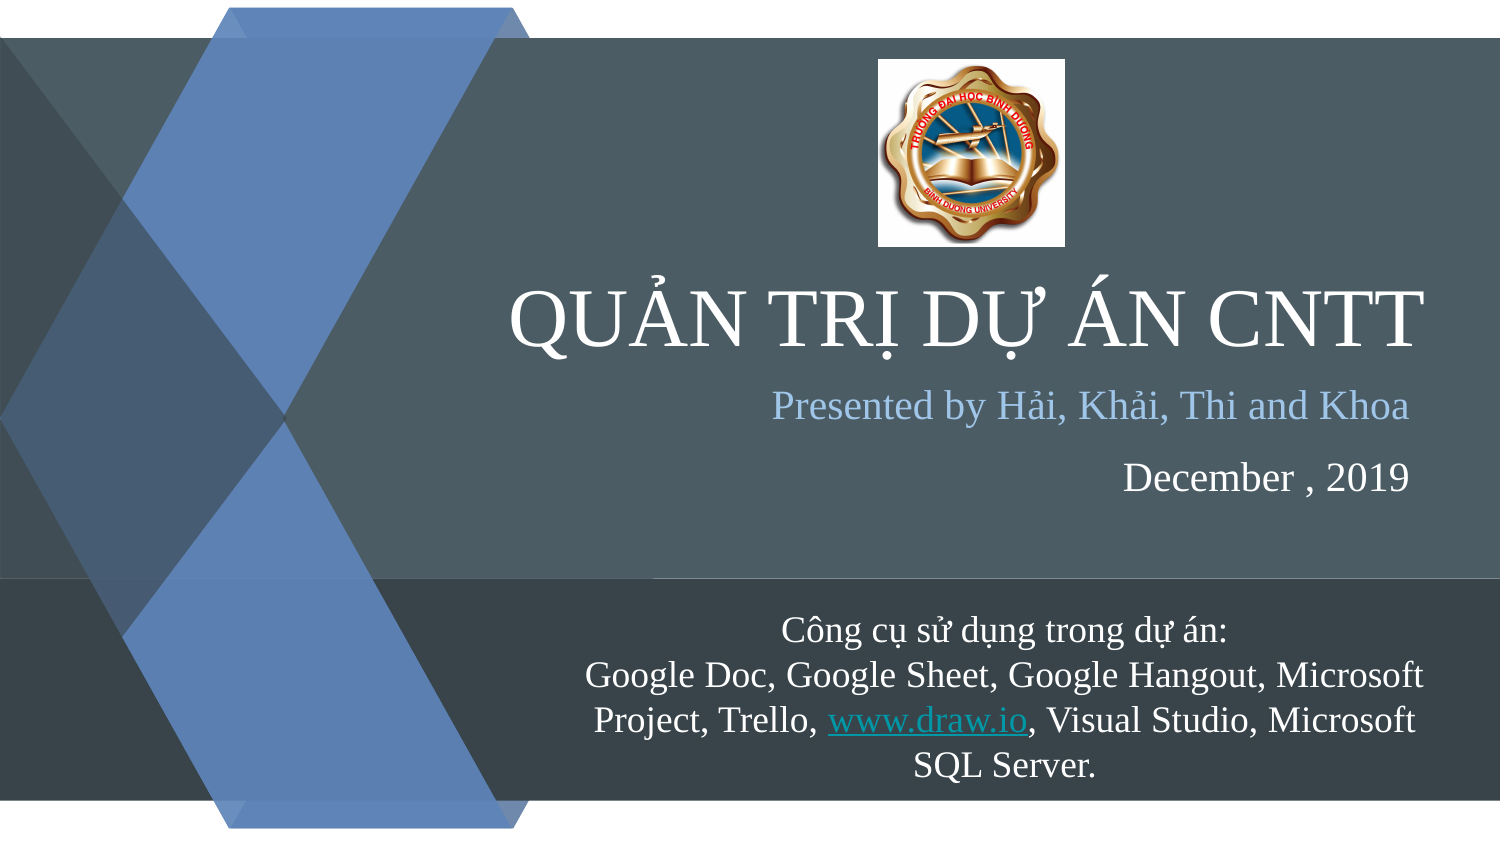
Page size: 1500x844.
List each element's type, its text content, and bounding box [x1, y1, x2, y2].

text_box Công cụ sử dụng trong dự án: Google Doc, Google Sheet, Google Hangout, Microsoft Project, Trello, www.draw.io, Visual Studio, Microsoft SQL Server. [540, 597, 1470, 792]
text_box December , 2019 [1012, 427, 1425, 495]
picture [877, 59, 1066, 248]
text_box QUẢN TRỊ DỰ ÁN CNTT [386, 248, 1440, 380]
text_box Presented by Hải, Khải, Thi and Khoa [660, 355, 1425, 420]
